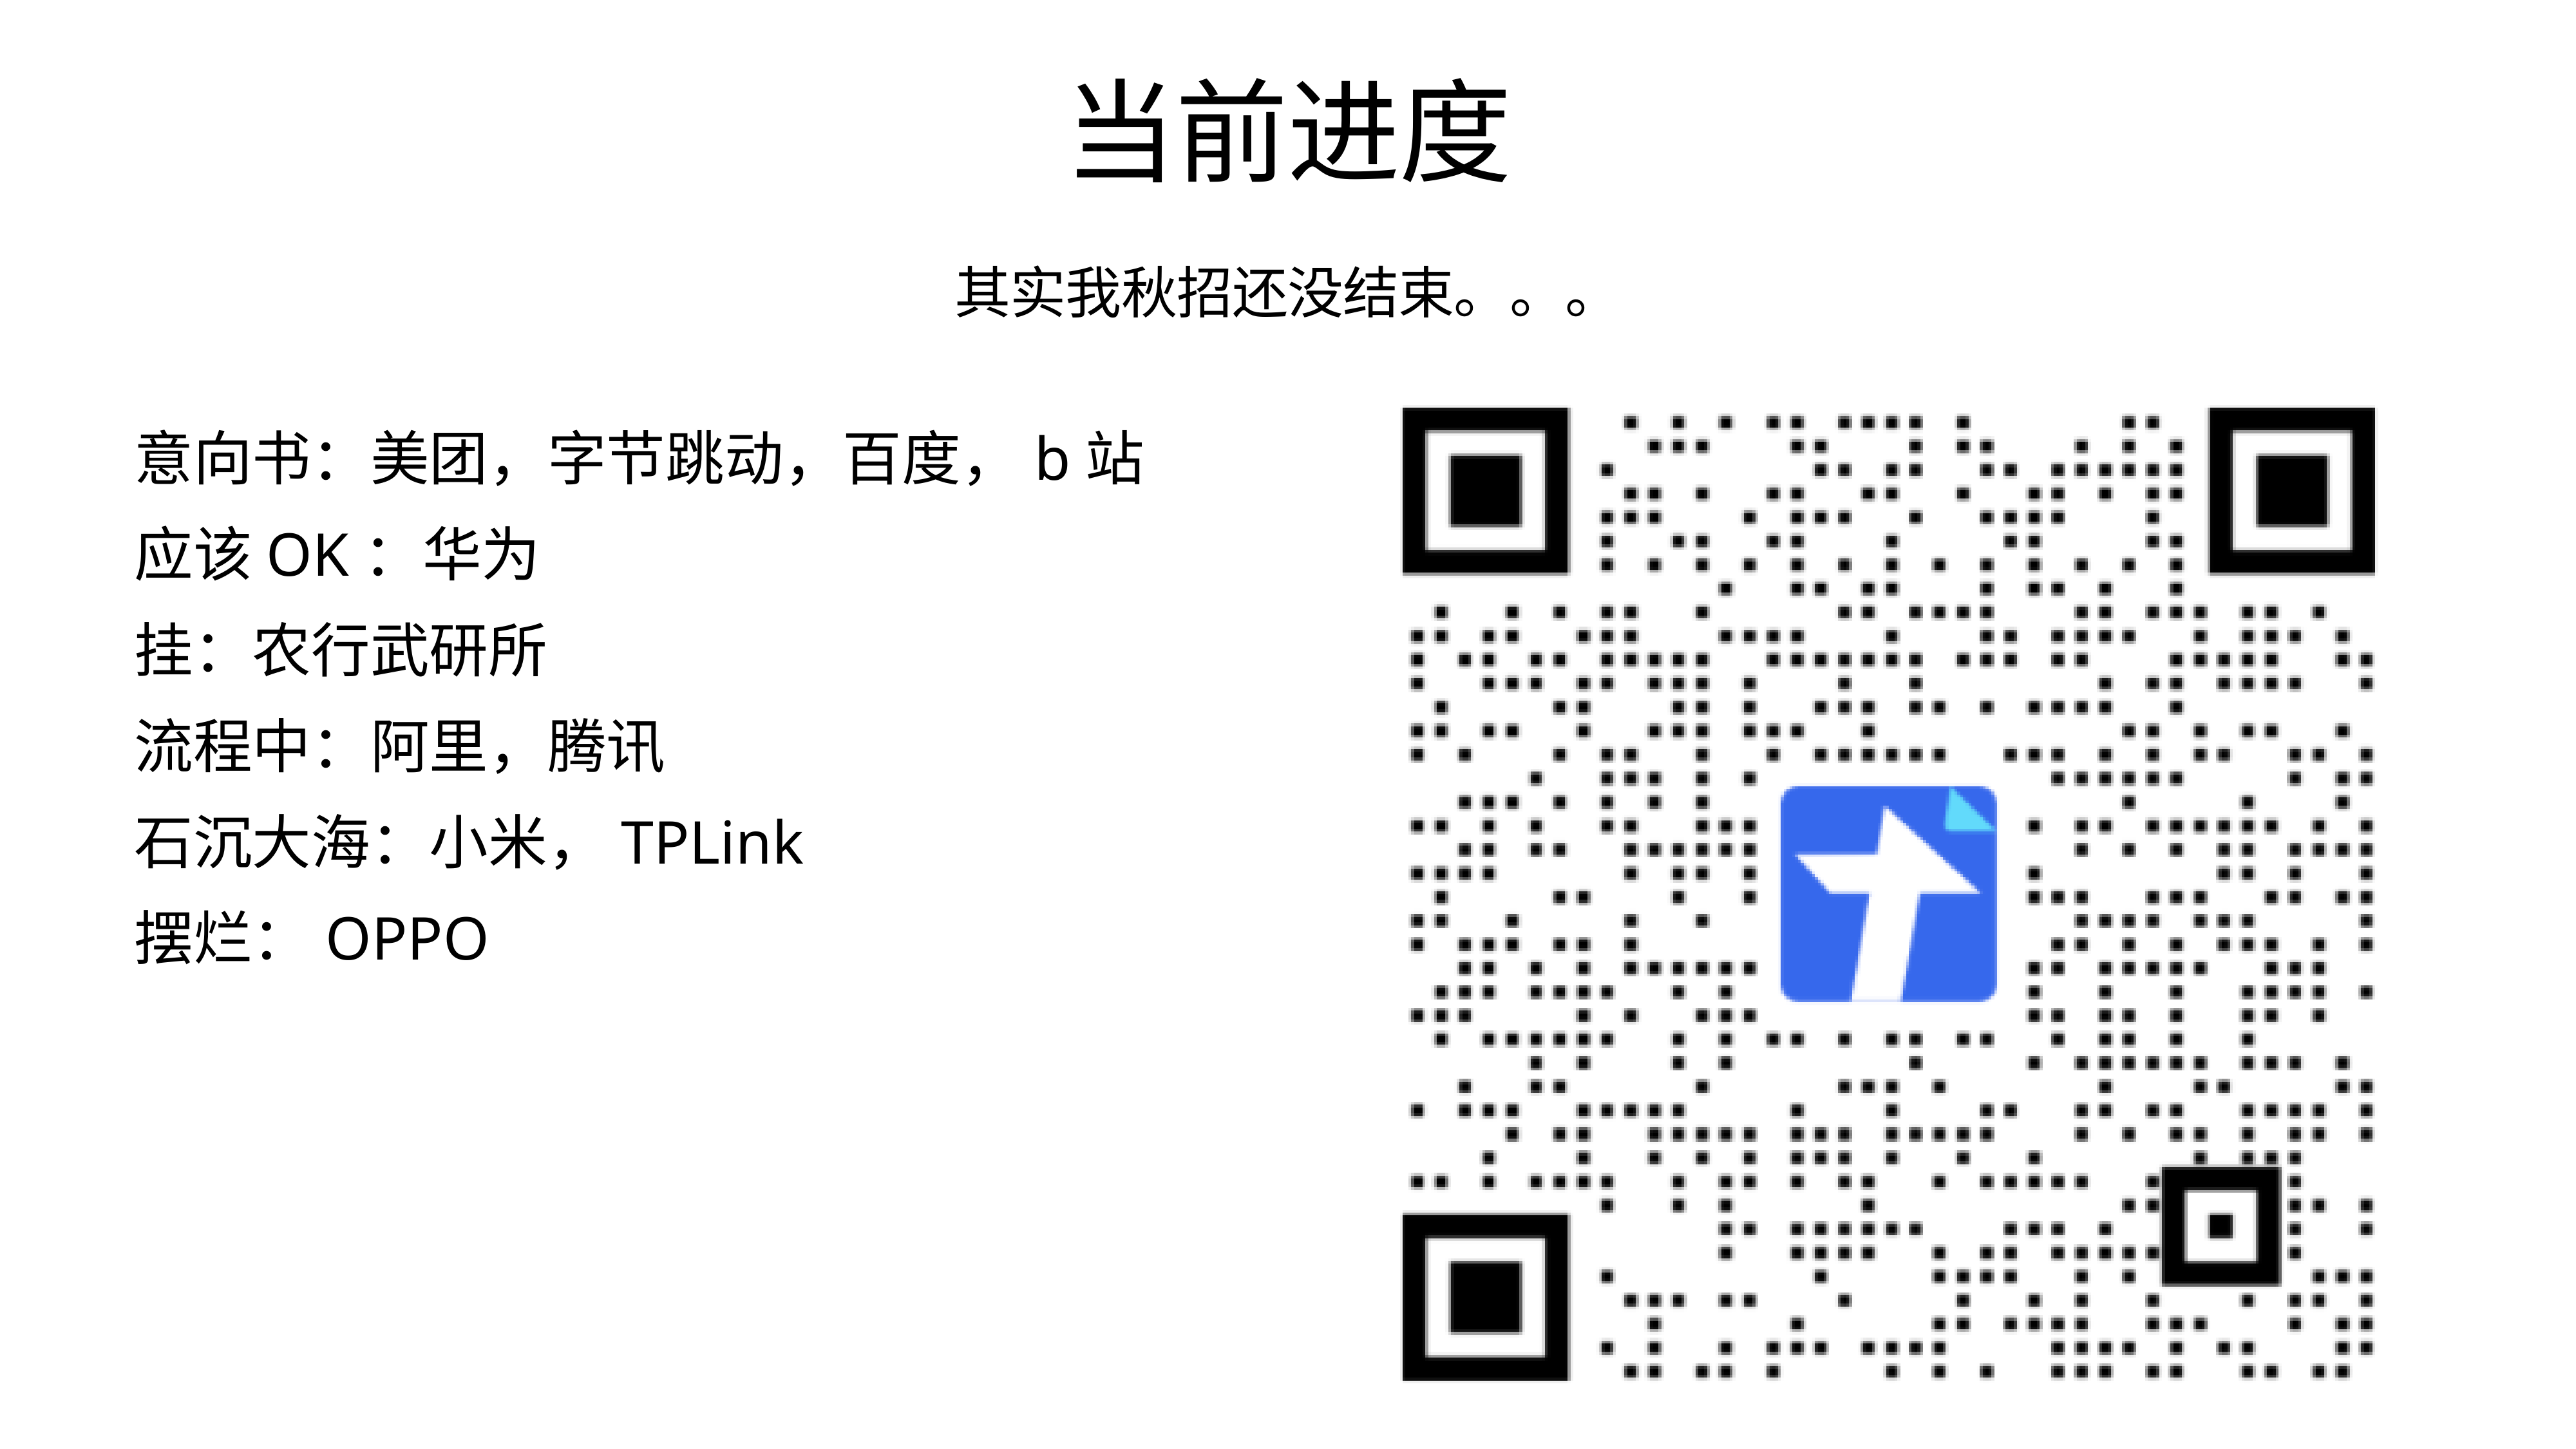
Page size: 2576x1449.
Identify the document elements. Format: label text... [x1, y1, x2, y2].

list 其实我秋招还没结束。。。 [128, 251, 2448, 341]
title 当前进度 [128, 81, 2448, 251]
picture [1303, 328, 2486, 1449]
list 意向书：美团，字节跳动，百度，b站 应该OK：华为 挂：农行武研所 流程中：阿里，腾讯 石沉大海：小米，TPLink 摆烂：OPPO [128, 423, 1303, 1321]
